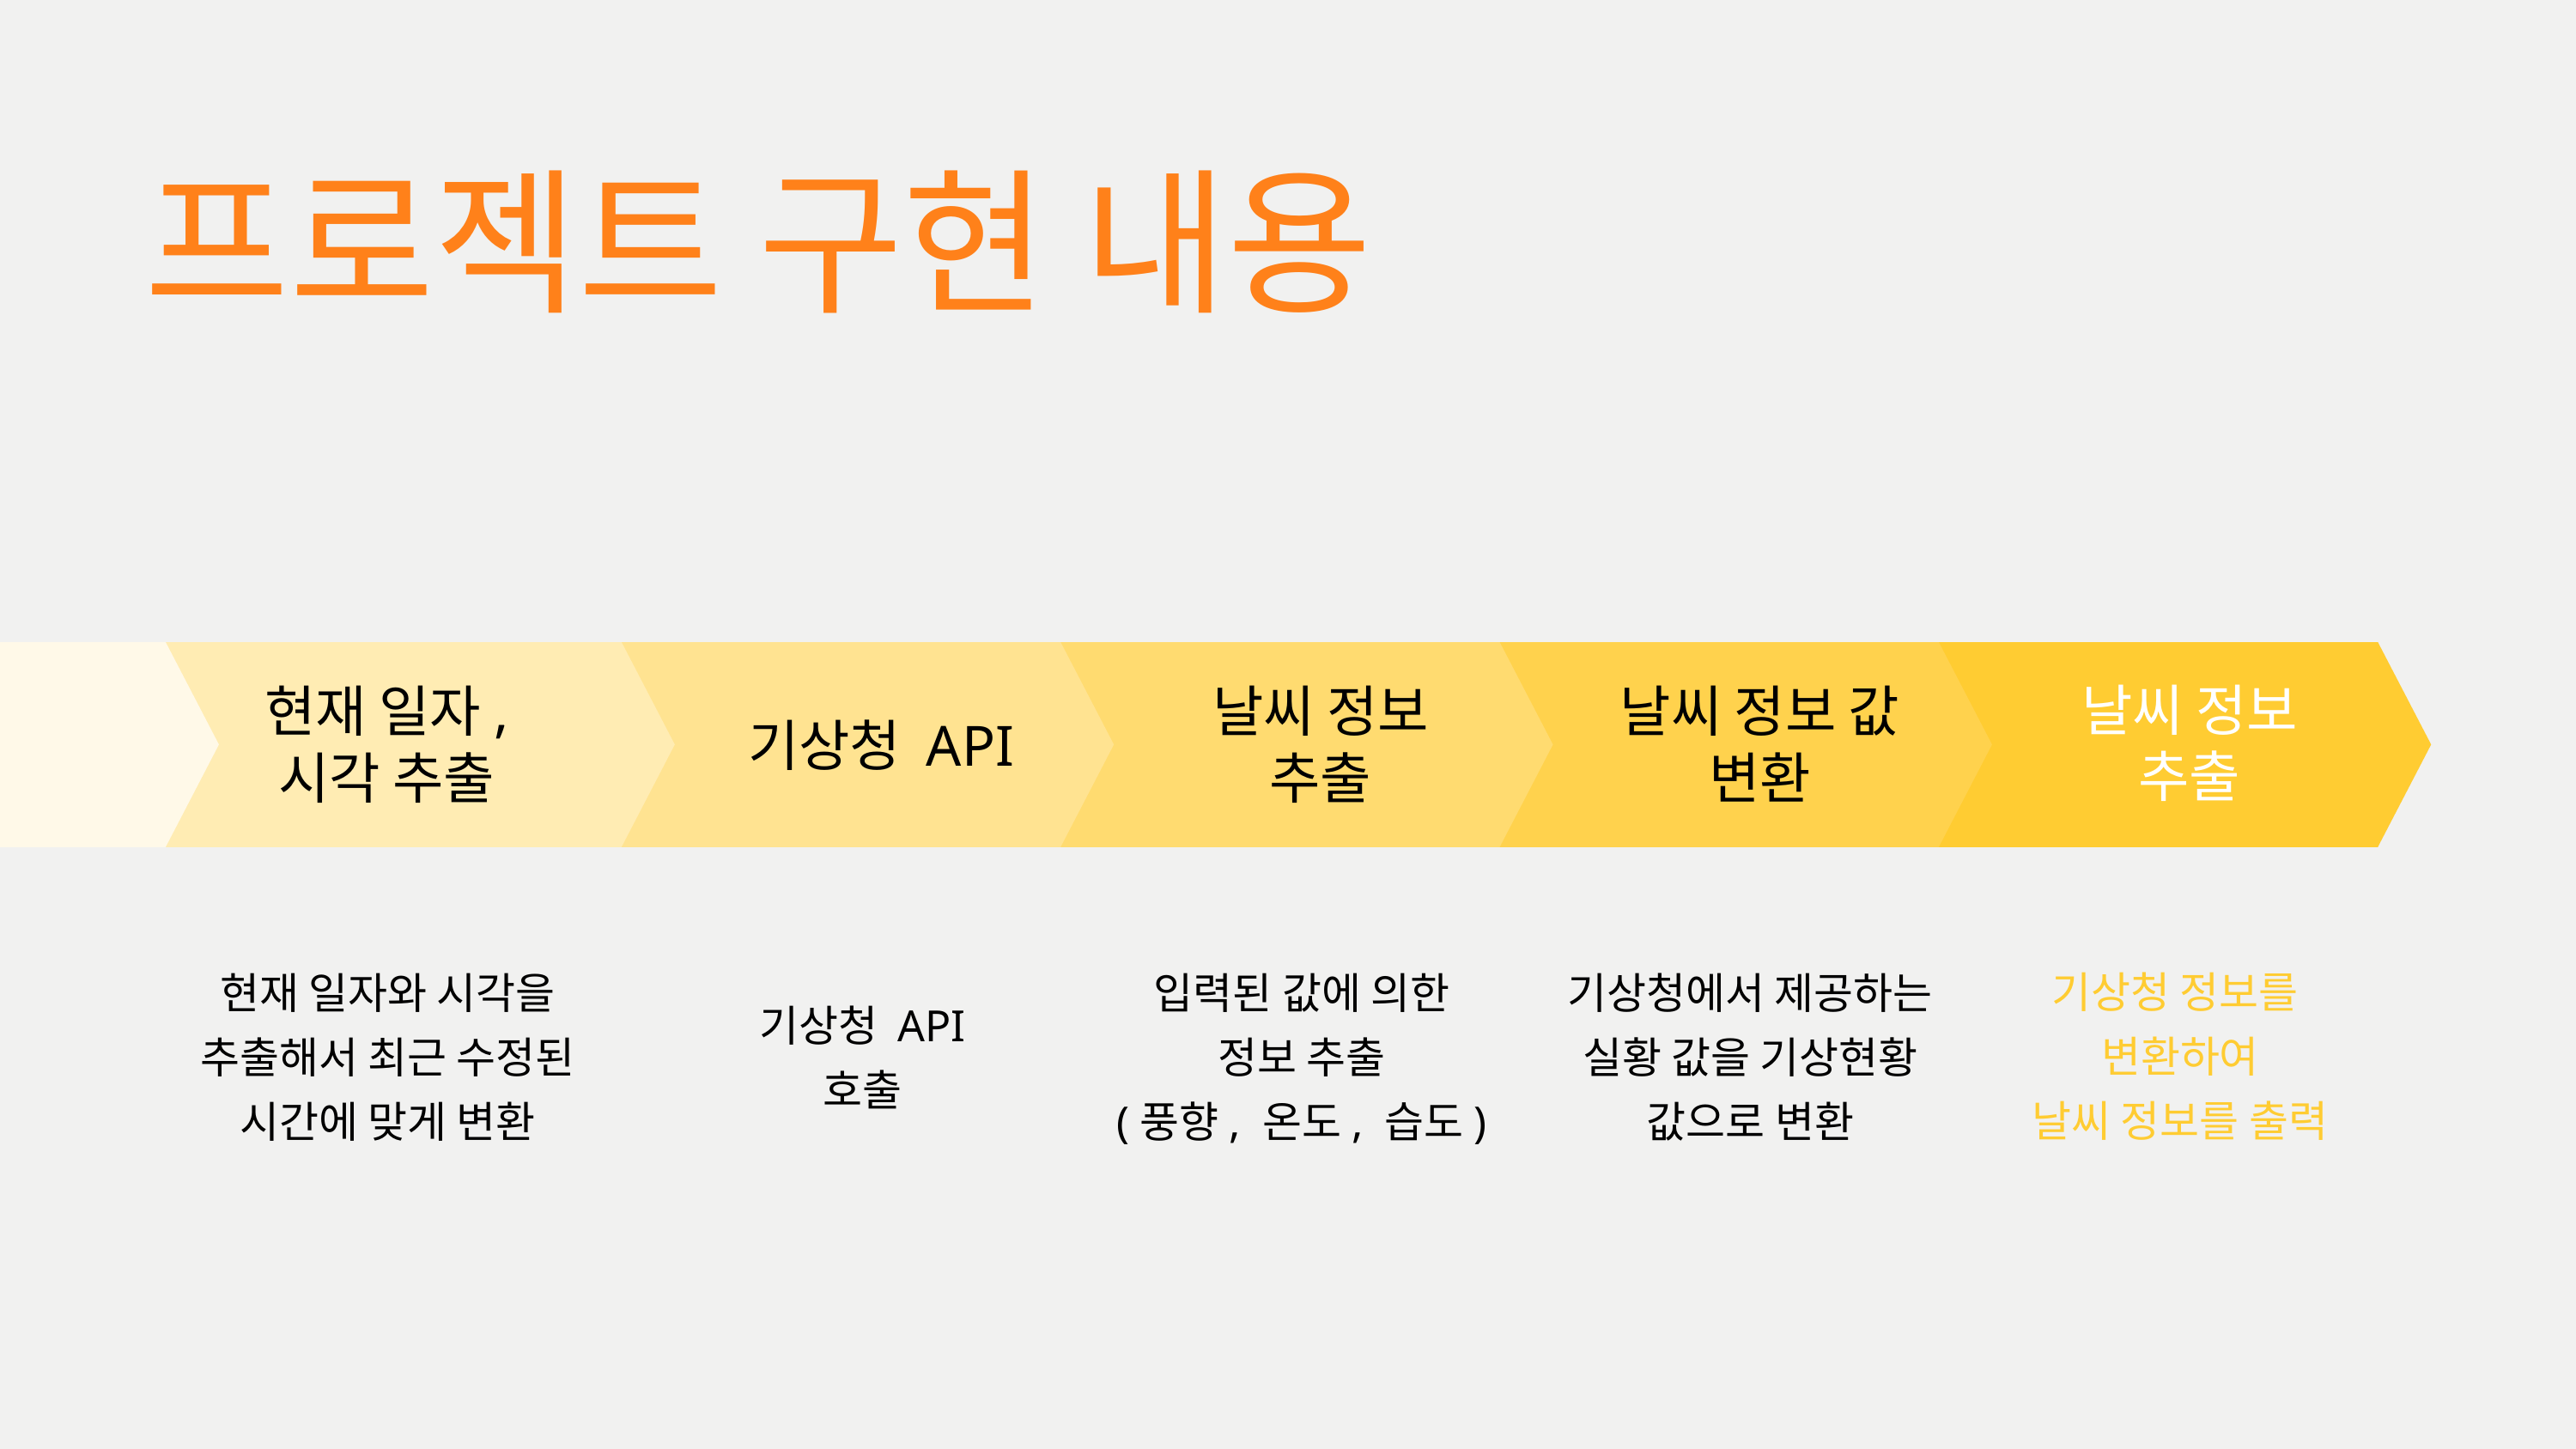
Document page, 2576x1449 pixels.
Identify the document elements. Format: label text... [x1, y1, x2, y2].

text_box 기상청 정보를 변환하여 날씨 정보를 출력 [1993, 952, 2367, 1146]
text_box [0, 601, 220, 847]
text_box 프로젝트 구현 내용 [144, 143, 2407, 333]
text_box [220, 601, 676, 847]
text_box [676, 601, 1115, 847]
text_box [1553, 601, 1993, 847]
text_box 기상청 API 호출 [676, 985, 1050, 1115]
text_box 입력된 값에 의한 정보 추출 (풍향, 온도, 습도) [1115, 953, 1489, 1147]
text_box 기상청에서 제공하는 실황 값을 기상현황 값으로 변환 [1554, 953, 1947, 1147]
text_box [1115, 601, 1553, 847]
text_box 현재 일자와 시각을 추출해서 최근 수정된 시간에 맞게 변환 [184, 953, 592, 1147]
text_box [1993, 601, 2432, 847]
